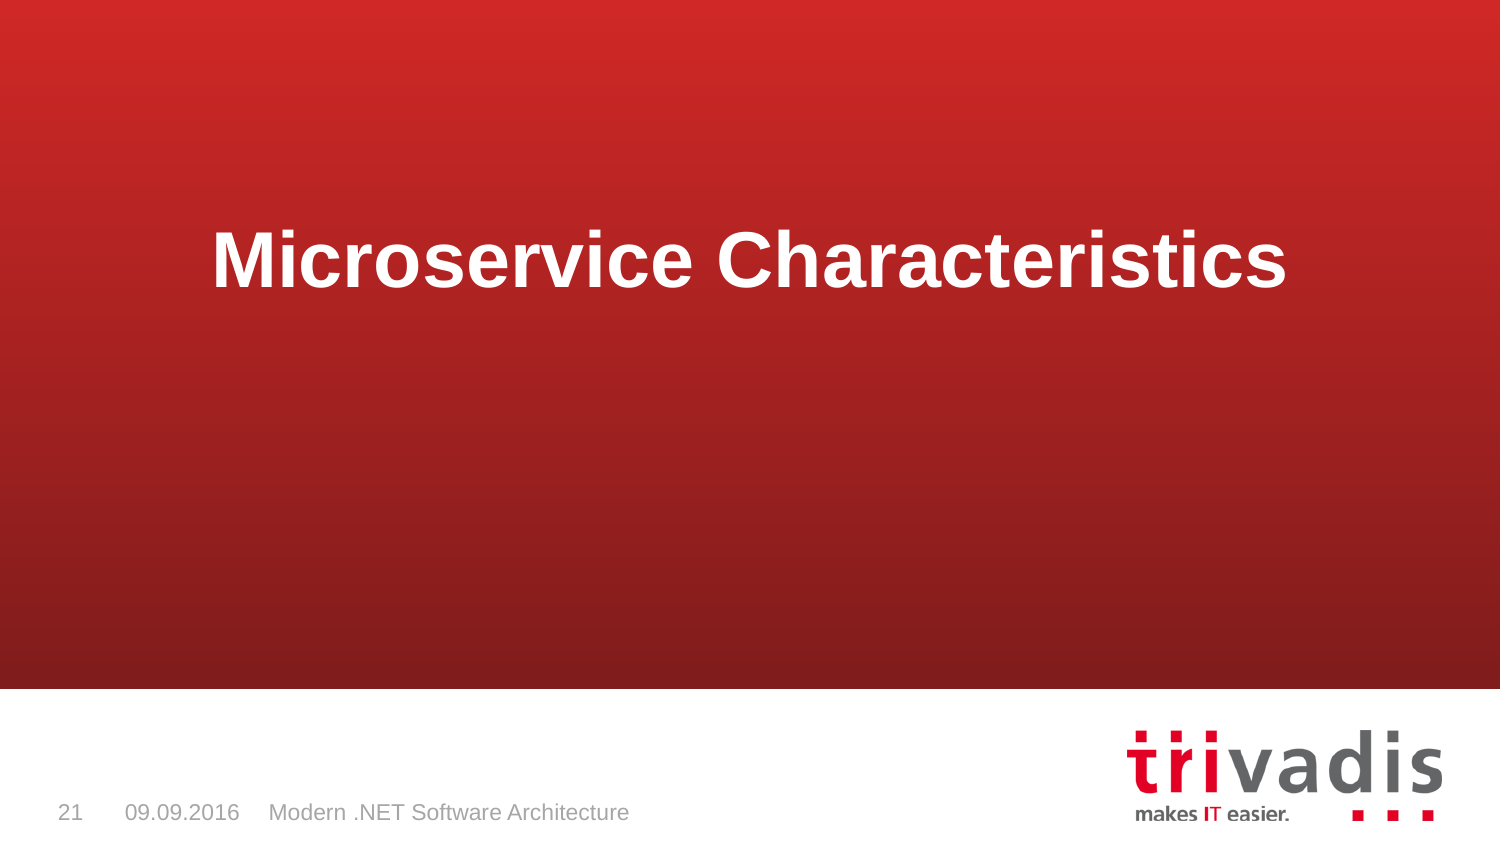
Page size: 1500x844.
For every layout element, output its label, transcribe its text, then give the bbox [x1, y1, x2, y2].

slide_number 21 [42, 788, 109, 834]
list Microservice Characteristics [59, 200, 1442, 361]
picture [1127, 730, 1442, 821]
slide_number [109, 788, 258, 834]
footer Modern .NET Software Architecture [258, 788, 897, 834]
